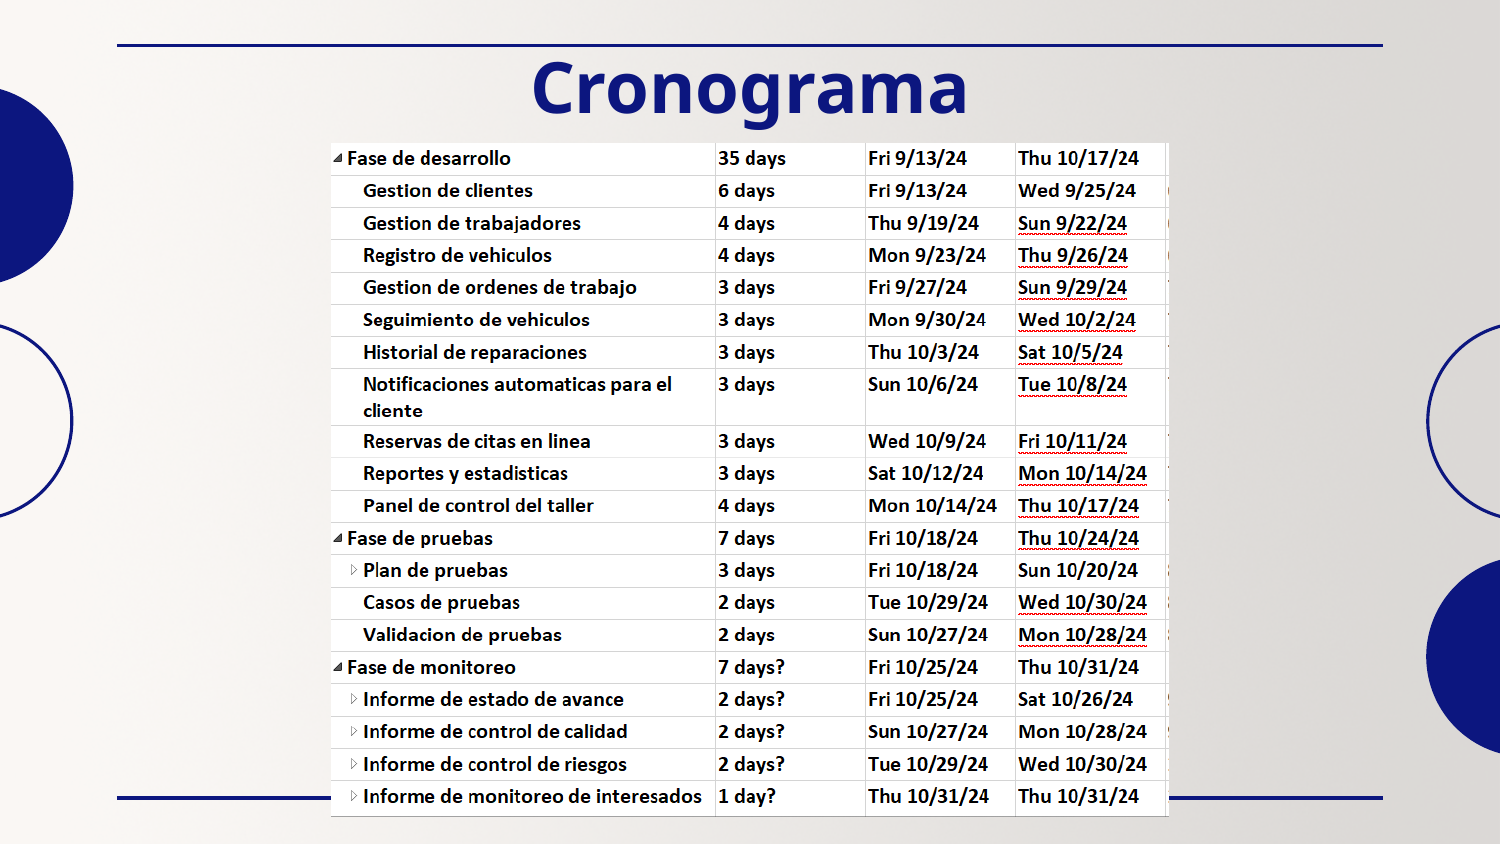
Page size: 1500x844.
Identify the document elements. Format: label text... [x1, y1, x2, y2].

title Cronograma [117, 27, 1383, 121]
picture [331, 143, 1169, 817]
